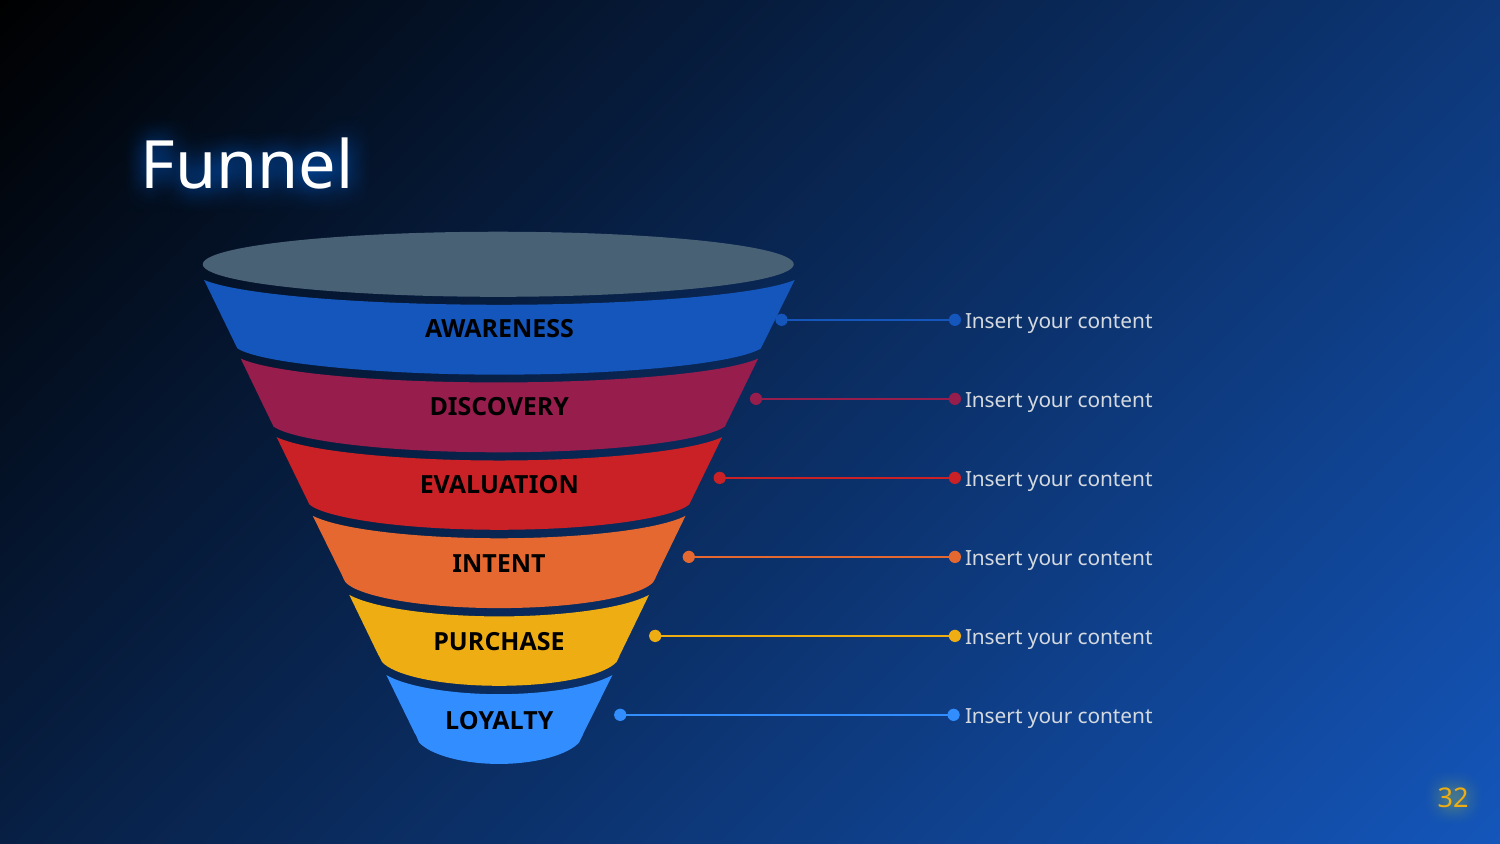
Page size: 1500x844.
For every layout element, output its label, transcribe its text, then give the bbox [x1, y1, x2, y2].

title Funnel [140, 137, 1037, 203]
text_box Insert your content [965, 291, 1423, 349]
text_box Insert your content [965, 607, 1423, 665]
slide_number ‹#› [1378, 766, 1469, 832]
text_box Insert your content [965, 370, 1423, 428]
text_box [202, 231, 795, 765]
text_box Insert your content [965, 449, 1423, 507]
text_box Insert your content [965, 686, 1423, 744]
text_box Insert your content [965, 528, 1423, 586]
